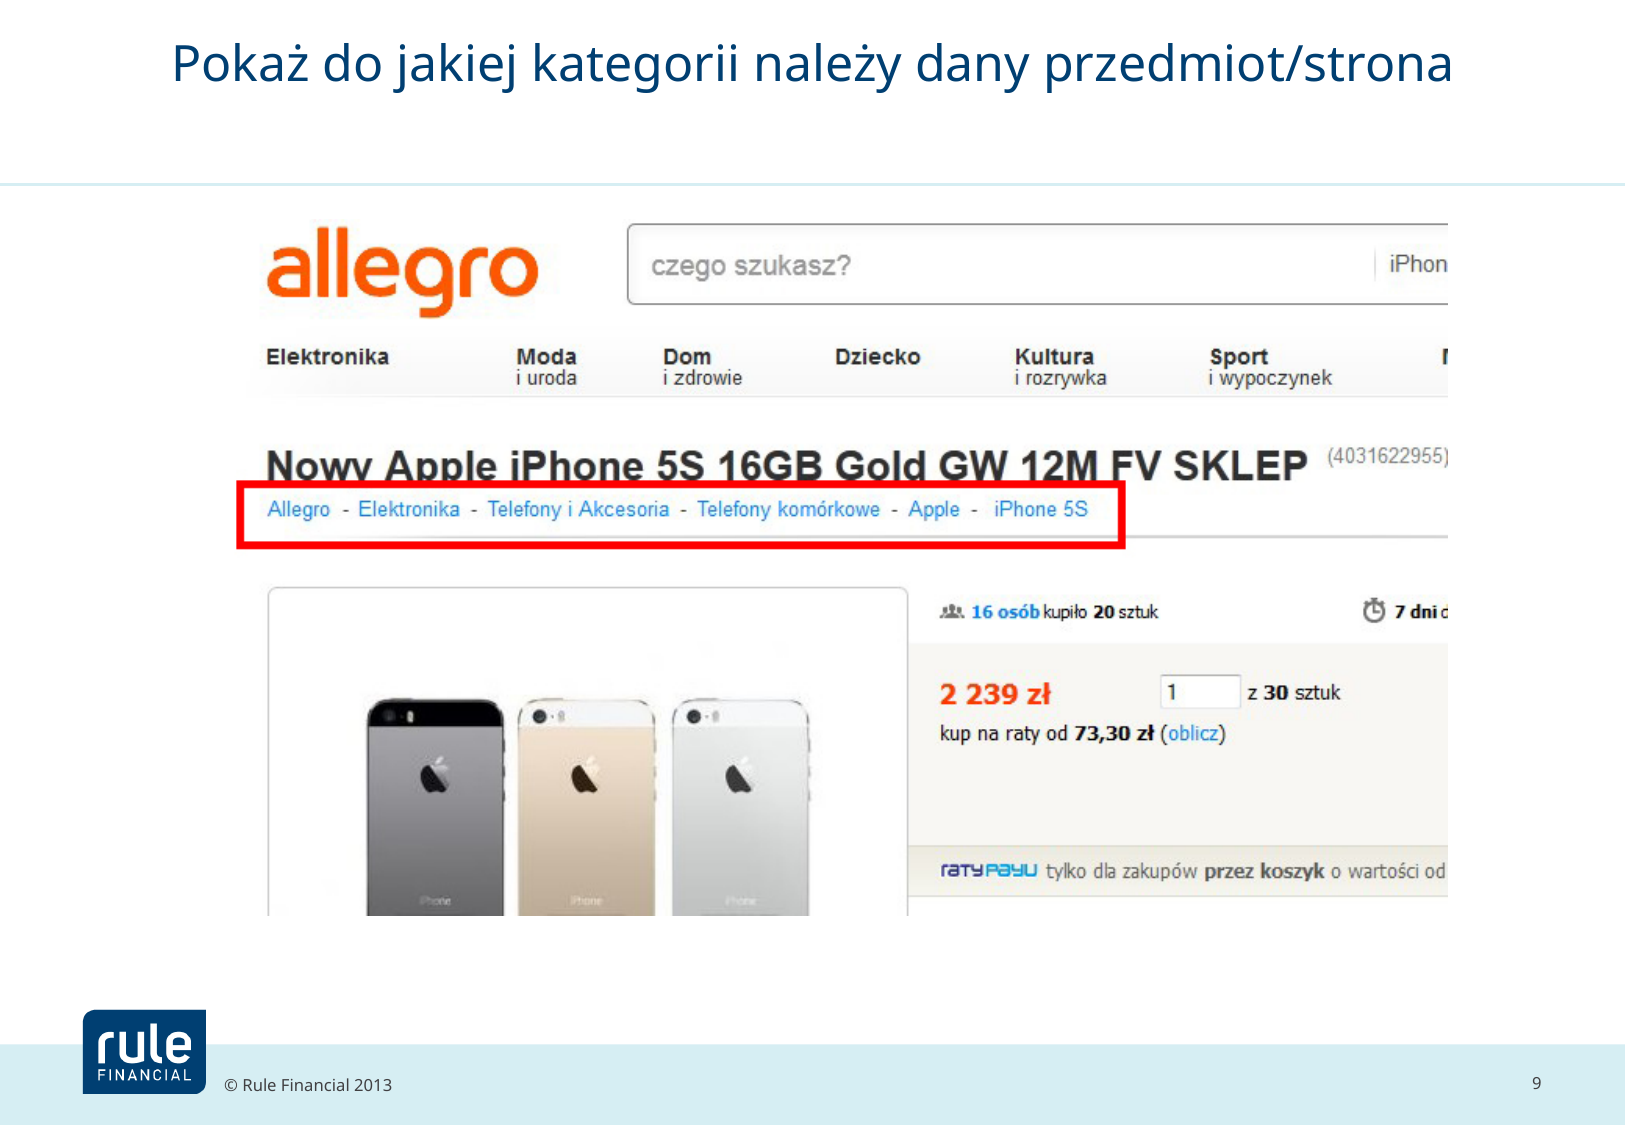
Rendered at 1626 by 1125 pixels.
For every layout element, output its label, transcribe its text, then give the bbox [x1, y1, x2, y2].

picture [82, 1009, 236, 1094]
list [82, 220, 1545, 988]
title Pokaż do jakiej kategorii należy dany przedmiot/strona [82, 30, 1545, 161]
picture [209, 219, 1448, 916]
